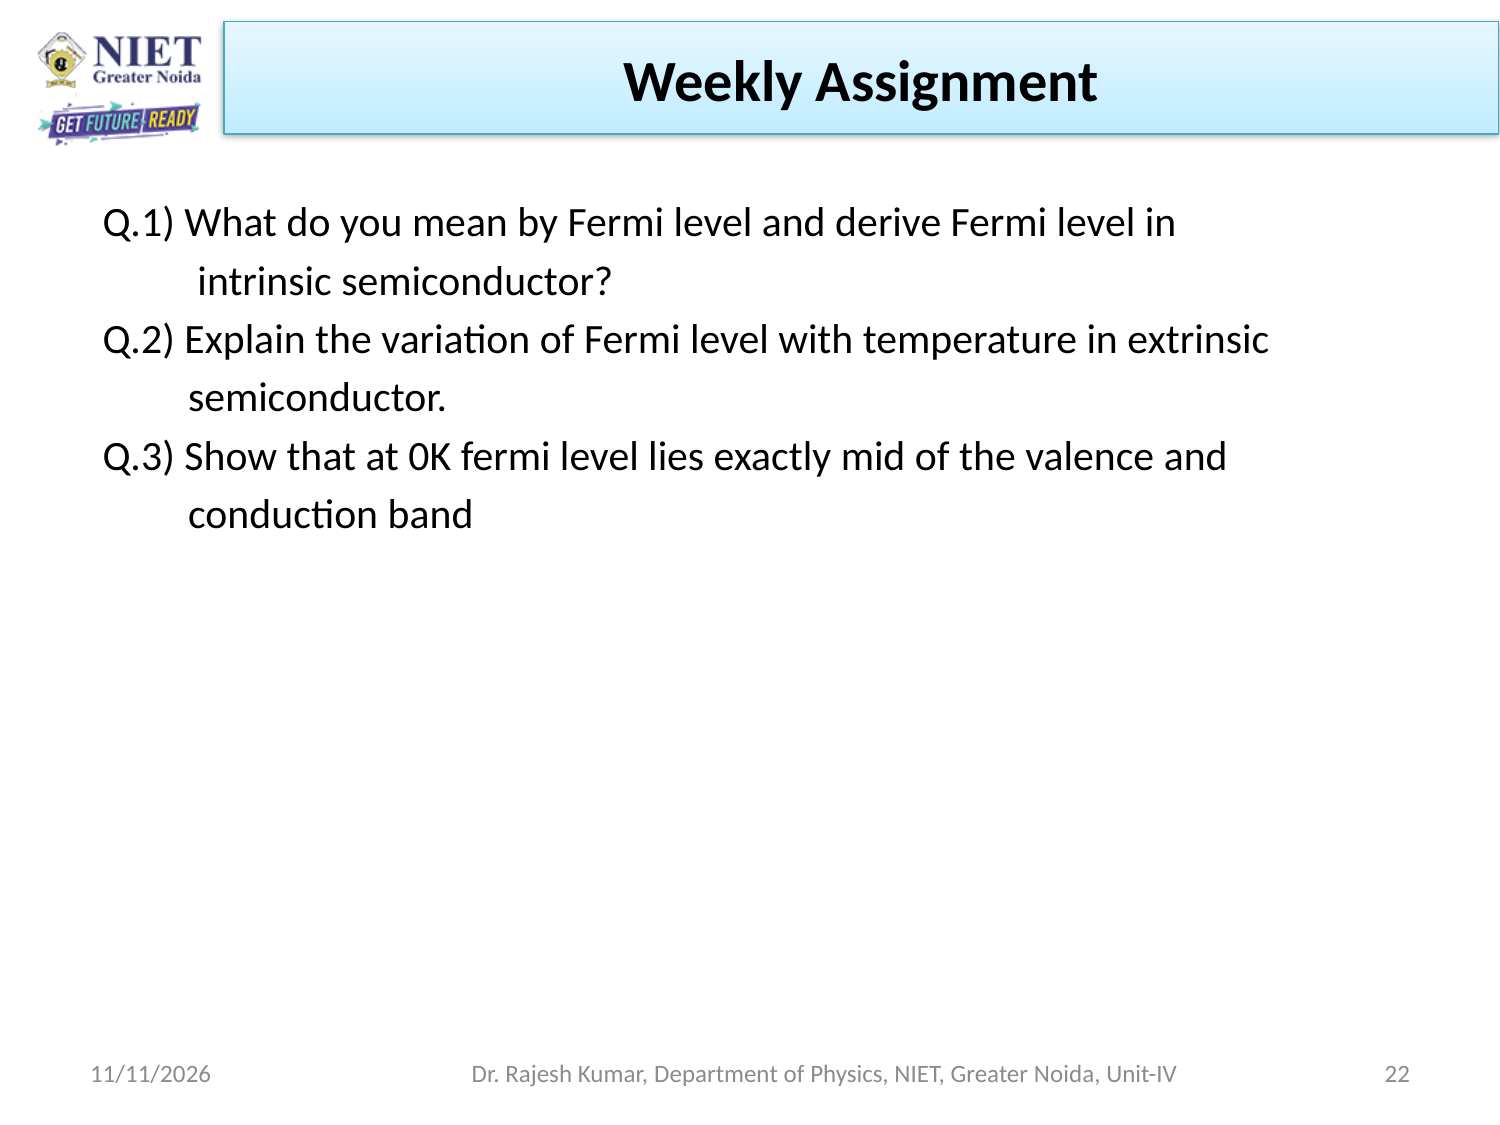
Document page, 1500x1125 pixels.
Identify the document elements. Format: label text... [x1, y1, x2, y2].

slide_number 22 [1238, 1042, 1425, 1103]
picture [0, 21, 238, 156]
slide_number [75, 1042, 412, 1103]
list Q.1) What do you mean by Fermi level and derive Fermi level in intrinsic semiconductor? Q.2) Explain the variation of Fermi level with temperature in extrinsic semiconductor. Q.3) Show that at 0K fermi level lies exactly mid of the valence and conduction band [87, 187, 1438, 930]
footer Dr. Rajesh Kumar, Department of Physics, NIET, Greater Noida, Unit-IV [412, 1042, 1238, 1103]
text_box Weekly Assignment [238, 21, 1499, 135]
